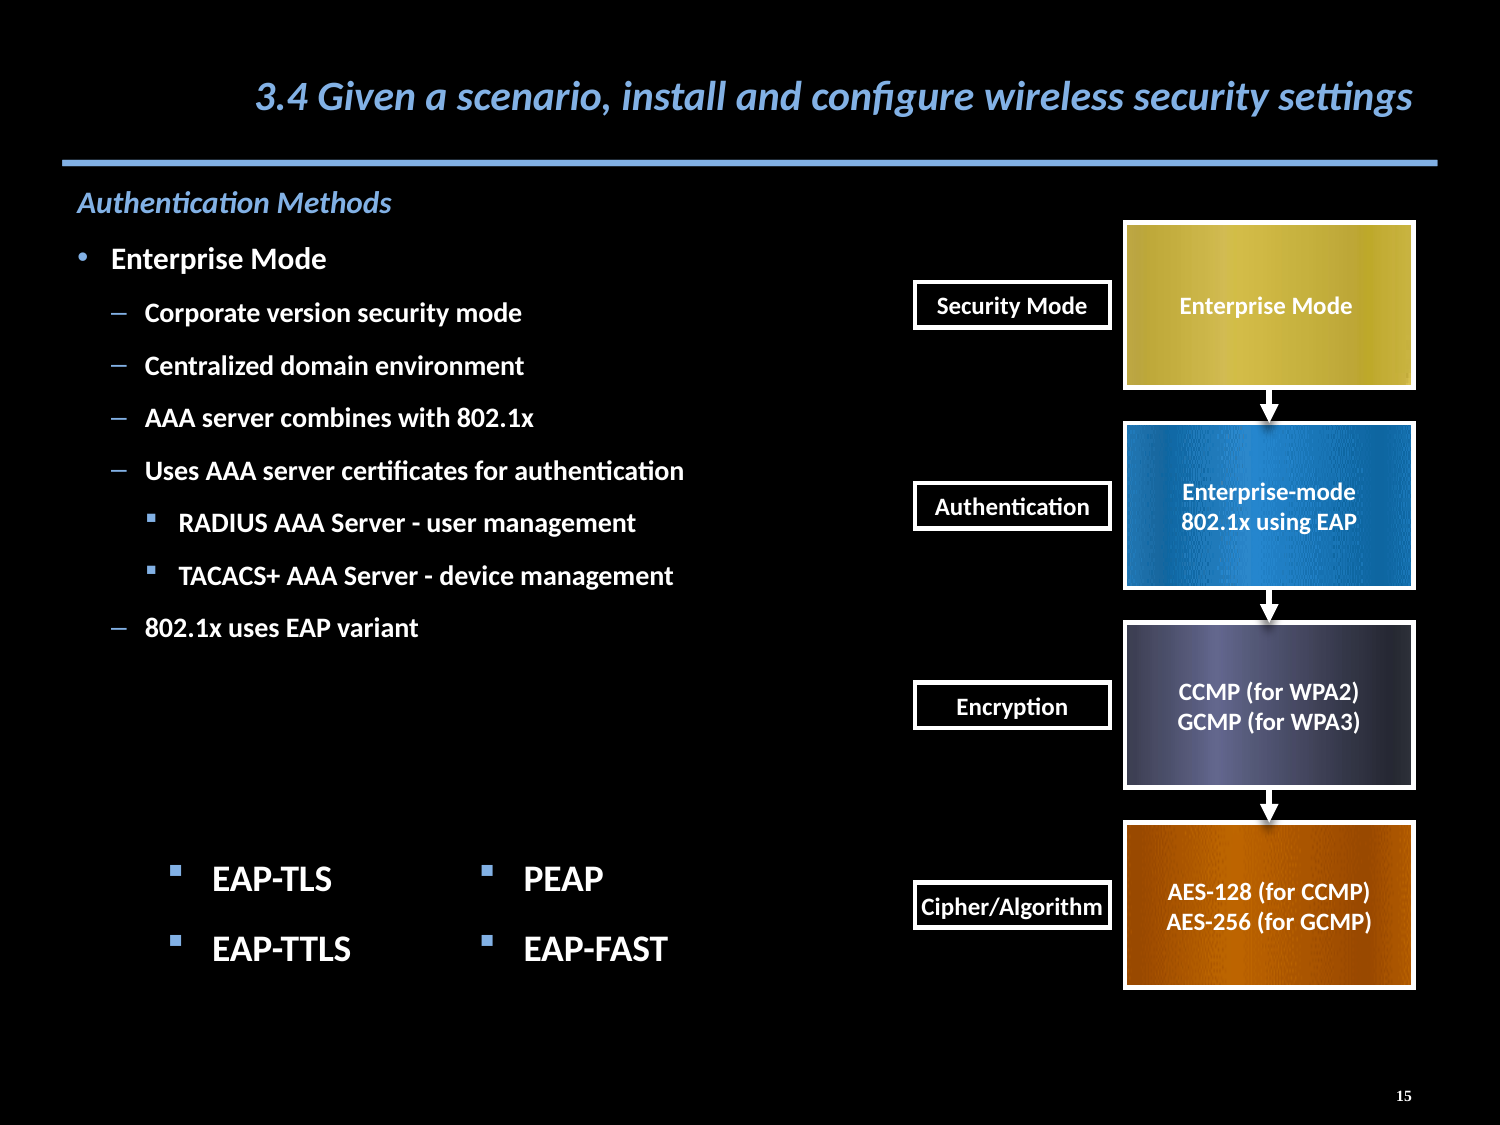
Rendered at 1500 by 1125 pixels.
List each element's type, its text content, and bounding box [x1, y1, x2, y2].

text_box EAP-TLS EAP-TTLS [62, 846, 813, 976]
slide_number 15 [1310, 1070, 1499, 1121]
text_box Enterprise-mode 802.1x using EAP [1125, 422, 1414, 588]
text_box Encryption [914, 682, 1110, 729]
text_box Authentication [914, 482, 1110, 529]
text_box Cipher/Algorithm [914, 882, 1110, 928]
title 3.4 Given a scenario, install and configure wireless security settings [227, 12, 1440, 175]
list Authentication Methods Enterprise Mode Corporate version security mode Centralized domain environment AAA server combines with 802.1x Uses AAA server certificates for authentication RADIUS AAA Server - user management TACACS+ AAA Server - device management 802.1x uses EAP variant [62, 174, 1438, 1050]
text_box PEAP EAP-FAST [813, 846, 1083, 976]
text_box CCMP (for WPA2) GCMP (for WPA3) [1125, 622, 1414, 788]
text_box Security Mode [914, 282, 1110, 328]
text_box Enterprise Mode [1125, 222, 1414, 388]
text_box AES-128 (for CCMP) AES-256 (for GCMP) [1125, 822, 1414, 988]
